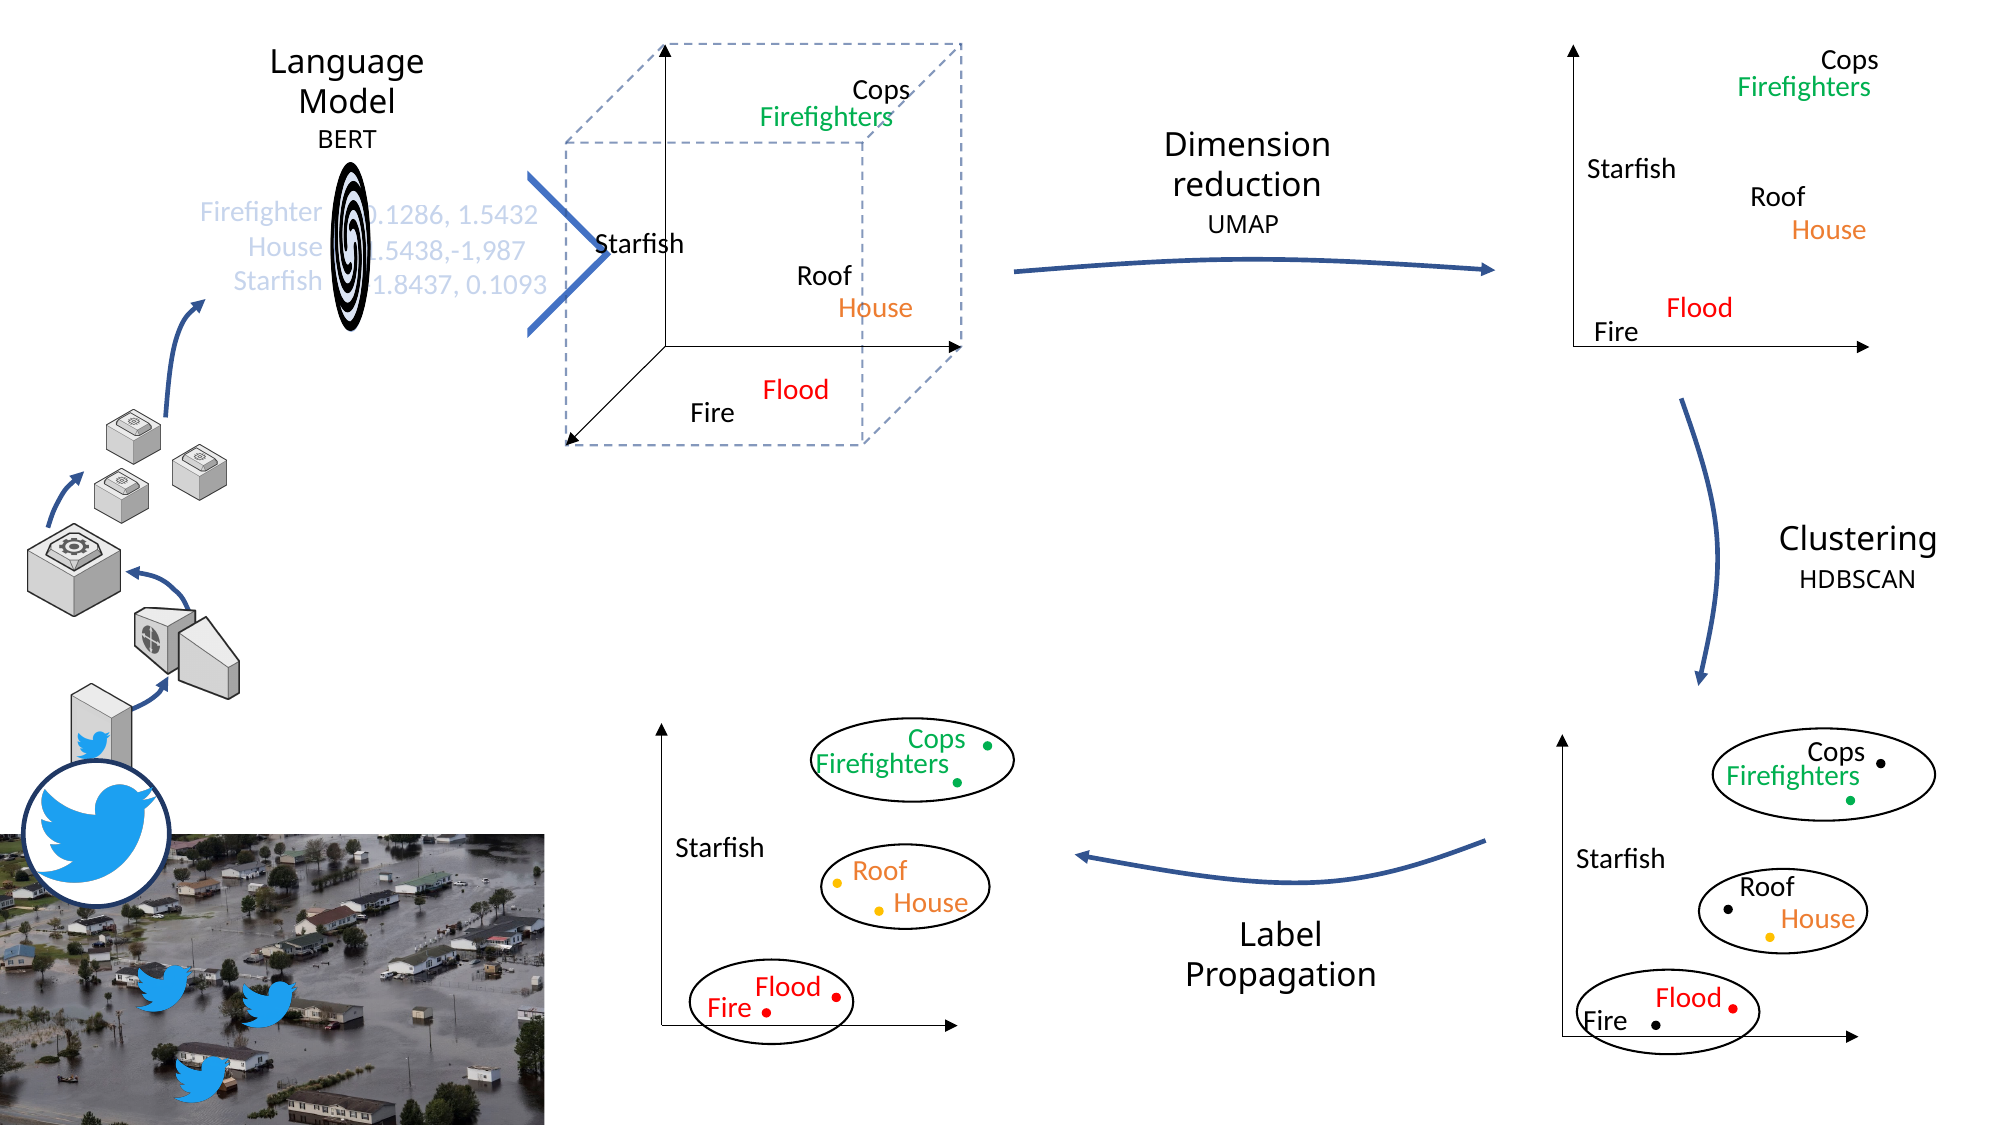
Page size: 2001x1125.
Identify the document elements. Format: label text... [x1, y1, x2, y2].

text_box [23, 683, 170, 907]
text_box Label Propagation [1155, 905, 1407, 1001]
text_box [1744, 509, 1972, 602]
picture [27, 523, 121, 617]
text_box [526, 168, 565, 219]
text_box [660, 711, 1035, 1045]
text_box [94, 409, 227, 524]
text_box BERT [233, 115, 461, 161]
text_box [48, 471, 85, 523]
text_box [1680, 398, 1719, 686]
text_box [1013, 258, 1496, 276]
text_box Firefighter House Starfish [142, 184, 338, 339]
text_box Language Model [233, 32, 461, 115]
text_box 0.1286, 1.5432 1.5438,-1,987 -1.8437, 0.1093 [380, 188, 565, 309]
text_box [125, 566, 189, 607]
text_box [565, 43, 979, 446]
text_box [526, 290, 565, 341]
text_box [1561, 725, 1936, 1055]
picture [321, 162, 380, 331]
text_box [1129, 115, 1361, 247]
picture [0, 834, 545, 1125]
picture [134, 607, 240, 700]
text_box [1572, 32, 1948, 355]
text_box [1074, 839, 1486, 884]
text_box [165, 299, 206, 409]
